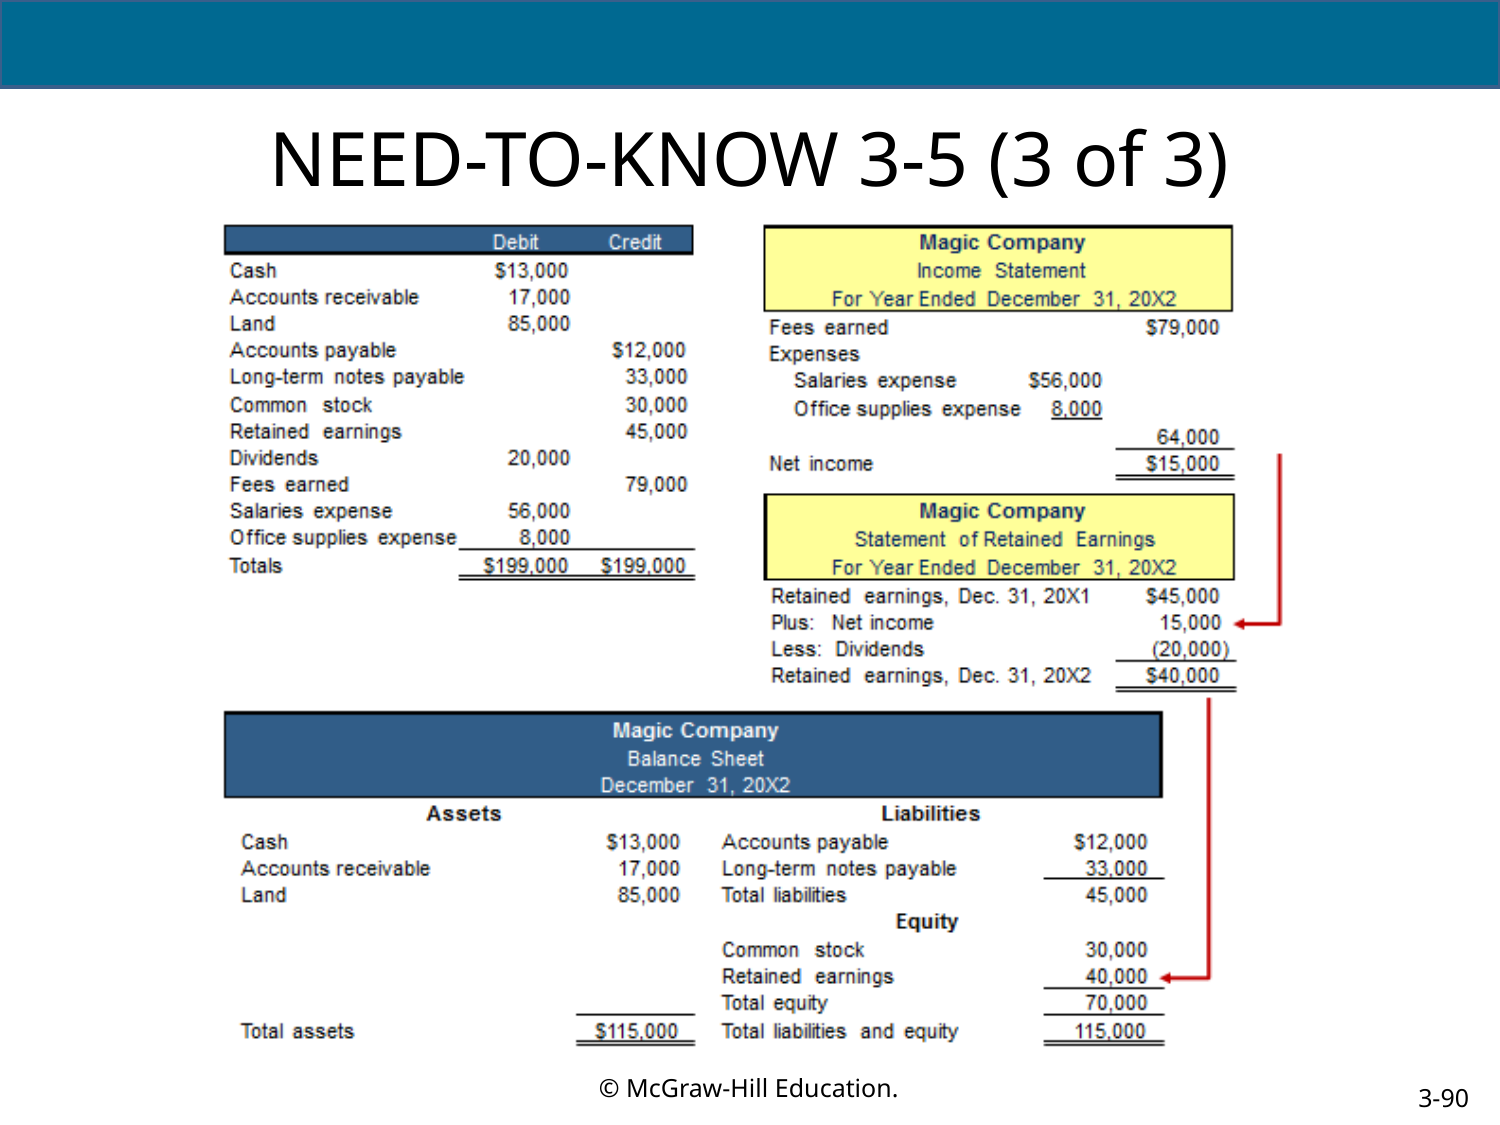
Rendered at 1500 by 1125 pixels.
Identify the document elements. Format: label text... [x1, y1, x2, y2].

title NEED-TO-KNOW 3-5 (3 of 3) [0, 87, 1500, 226]
picture [215, 212, 1294, 1053]
